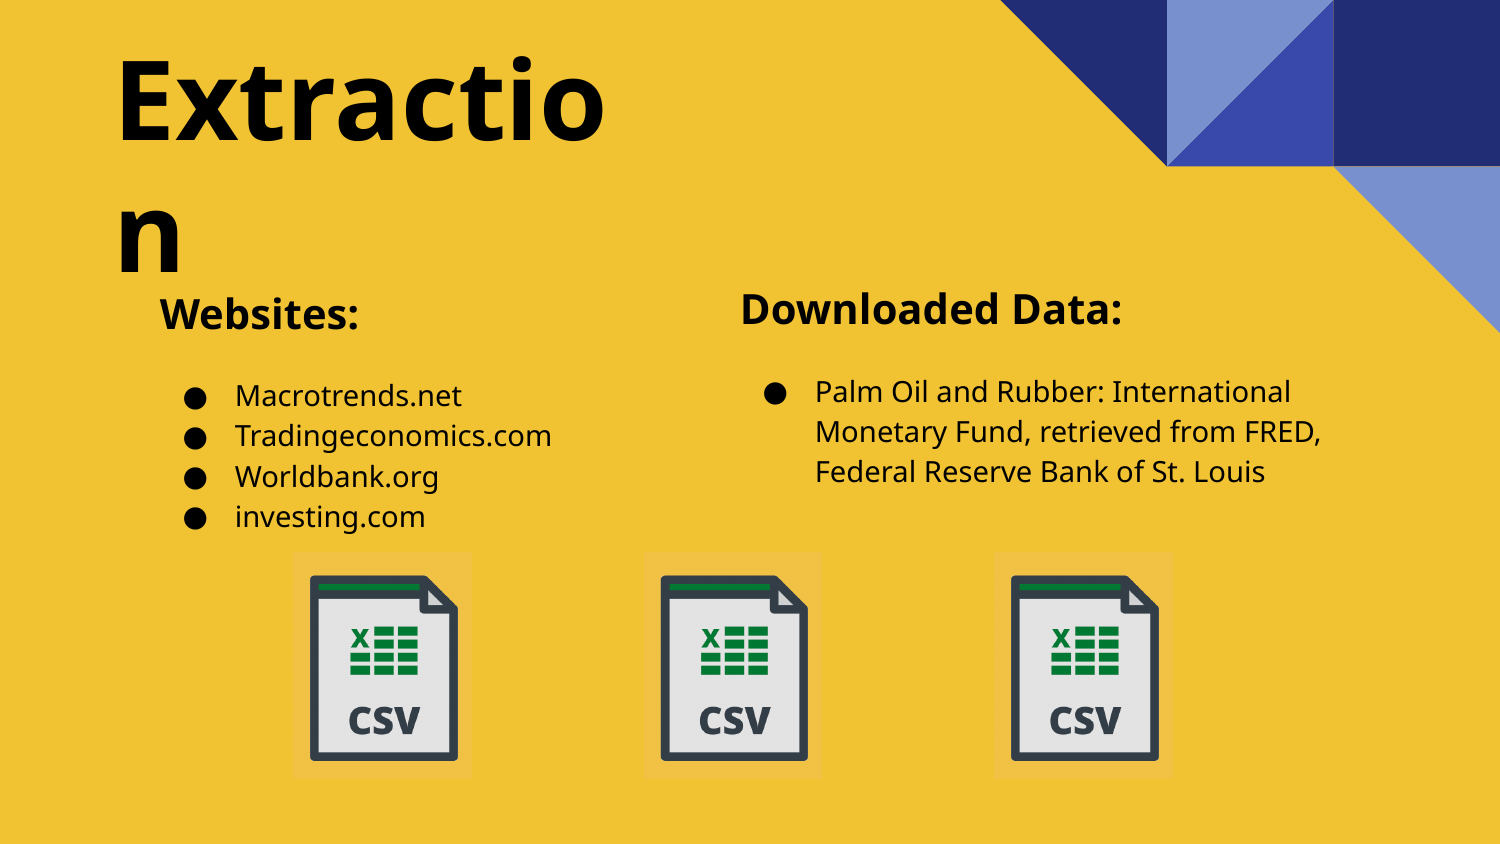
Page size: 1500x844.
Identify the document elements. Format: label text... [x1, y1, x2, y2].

title Extraction [98, 56, 685, 268]
picture [643, 552, 823, 780]
picture [293, 552, 472, 780]
text_box Websites: Macrotrends.net Tradingeconomics.com Worldbank.org investing.com [144, 272, 616, 491]
picture [994, 552, 1173, 780]
text_box Downloaded Data: Palm Oil and Rubber: International Monetary Fund, retrieved from FRED, Federal Reserve Bank of St. Louis [724, 267, 1379, 495]
